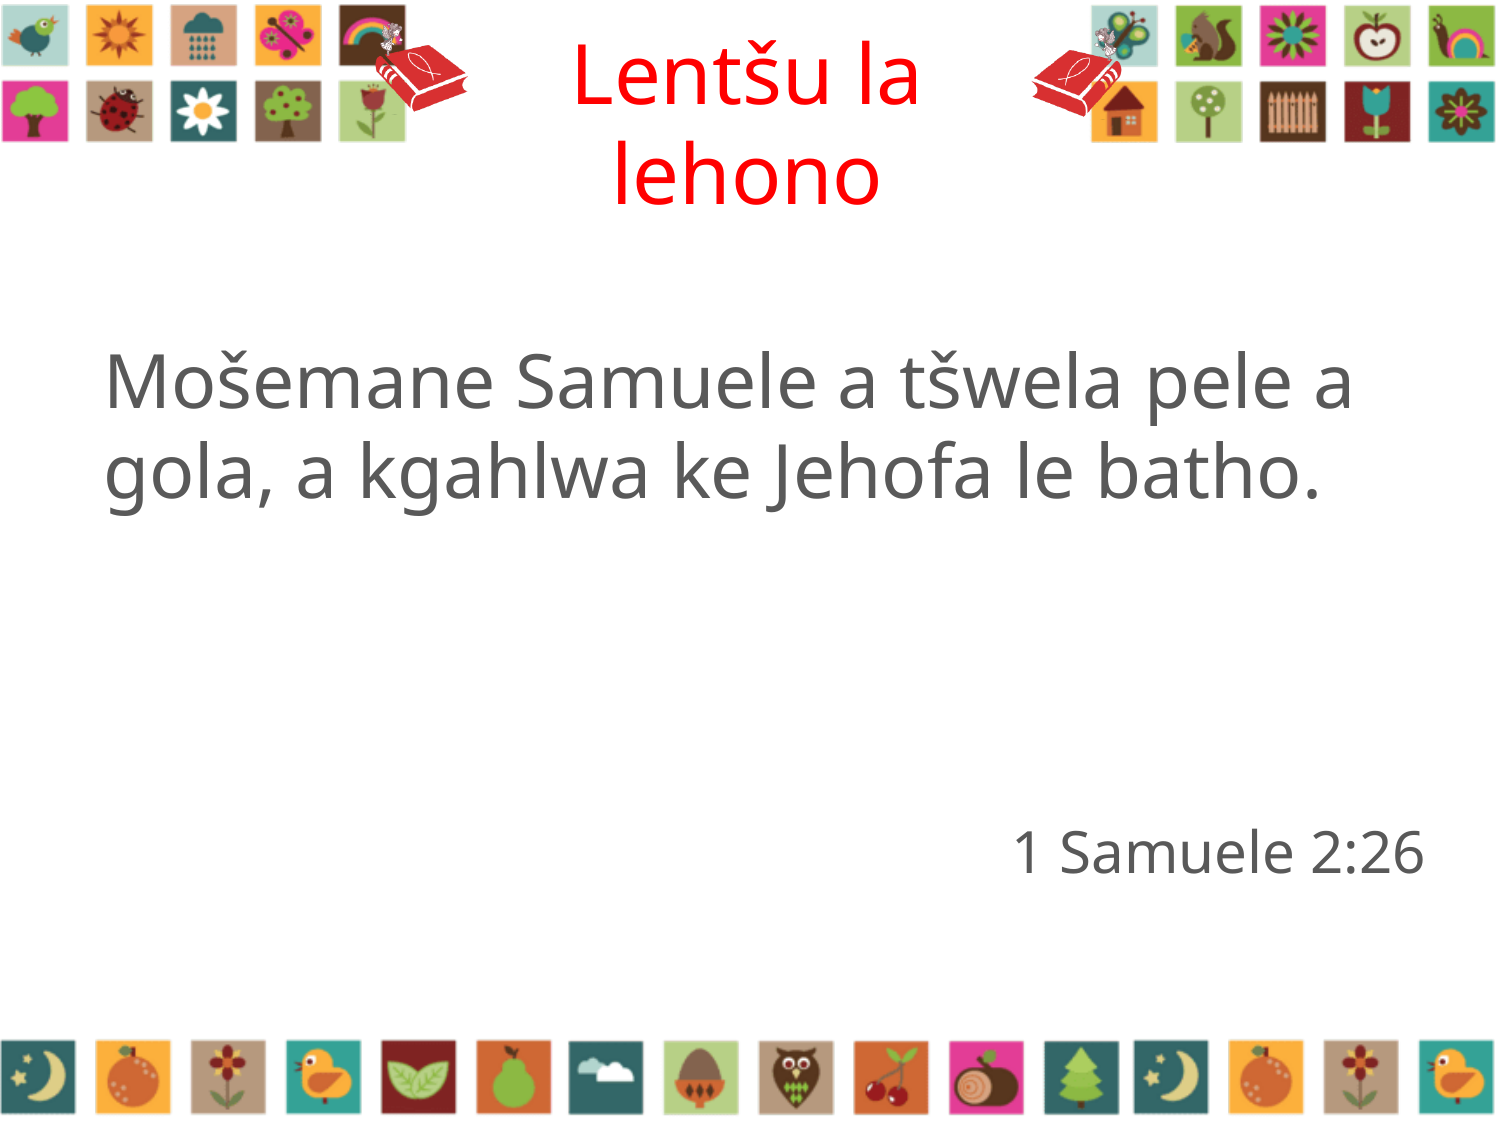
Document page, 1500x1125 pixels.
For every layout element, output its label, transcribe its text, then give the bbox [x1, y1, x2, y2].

picture [999, 3, 1500, 150]
text_box 1 Samuele 2:26 [808, 807, 1441, 893]
text_box Mošemane Samuele a tšwela pele a gola, a kgahlwa ke Jehofa le batho. [88, 326, 1436, 521]
picture [0, 3, 501, 150]
text_box Lentšu la lehono [414, 13, 1080, 229]
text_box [0, 1028, 1500, 1118]
